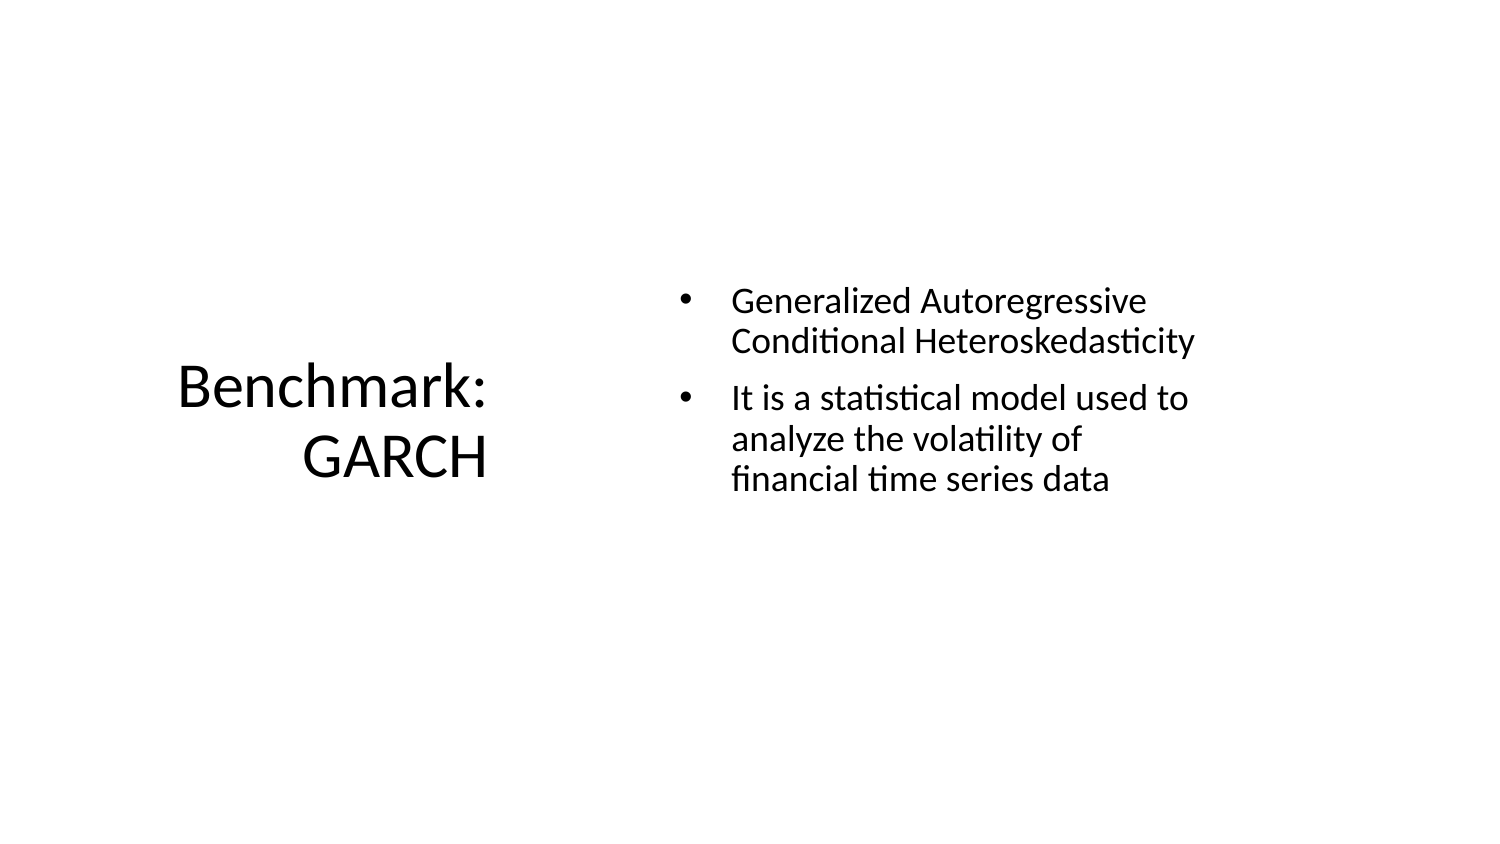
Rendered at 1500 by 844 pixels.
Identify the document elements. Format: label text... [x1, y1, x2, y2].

list Generalized Autoregressive Conditional Heteroskedasticity It is a statistical model used to analyze the volatility of financial time series data [645, 228, 1224, 667]
title Benchmark: GARCH [132, 146, 500, 698]
